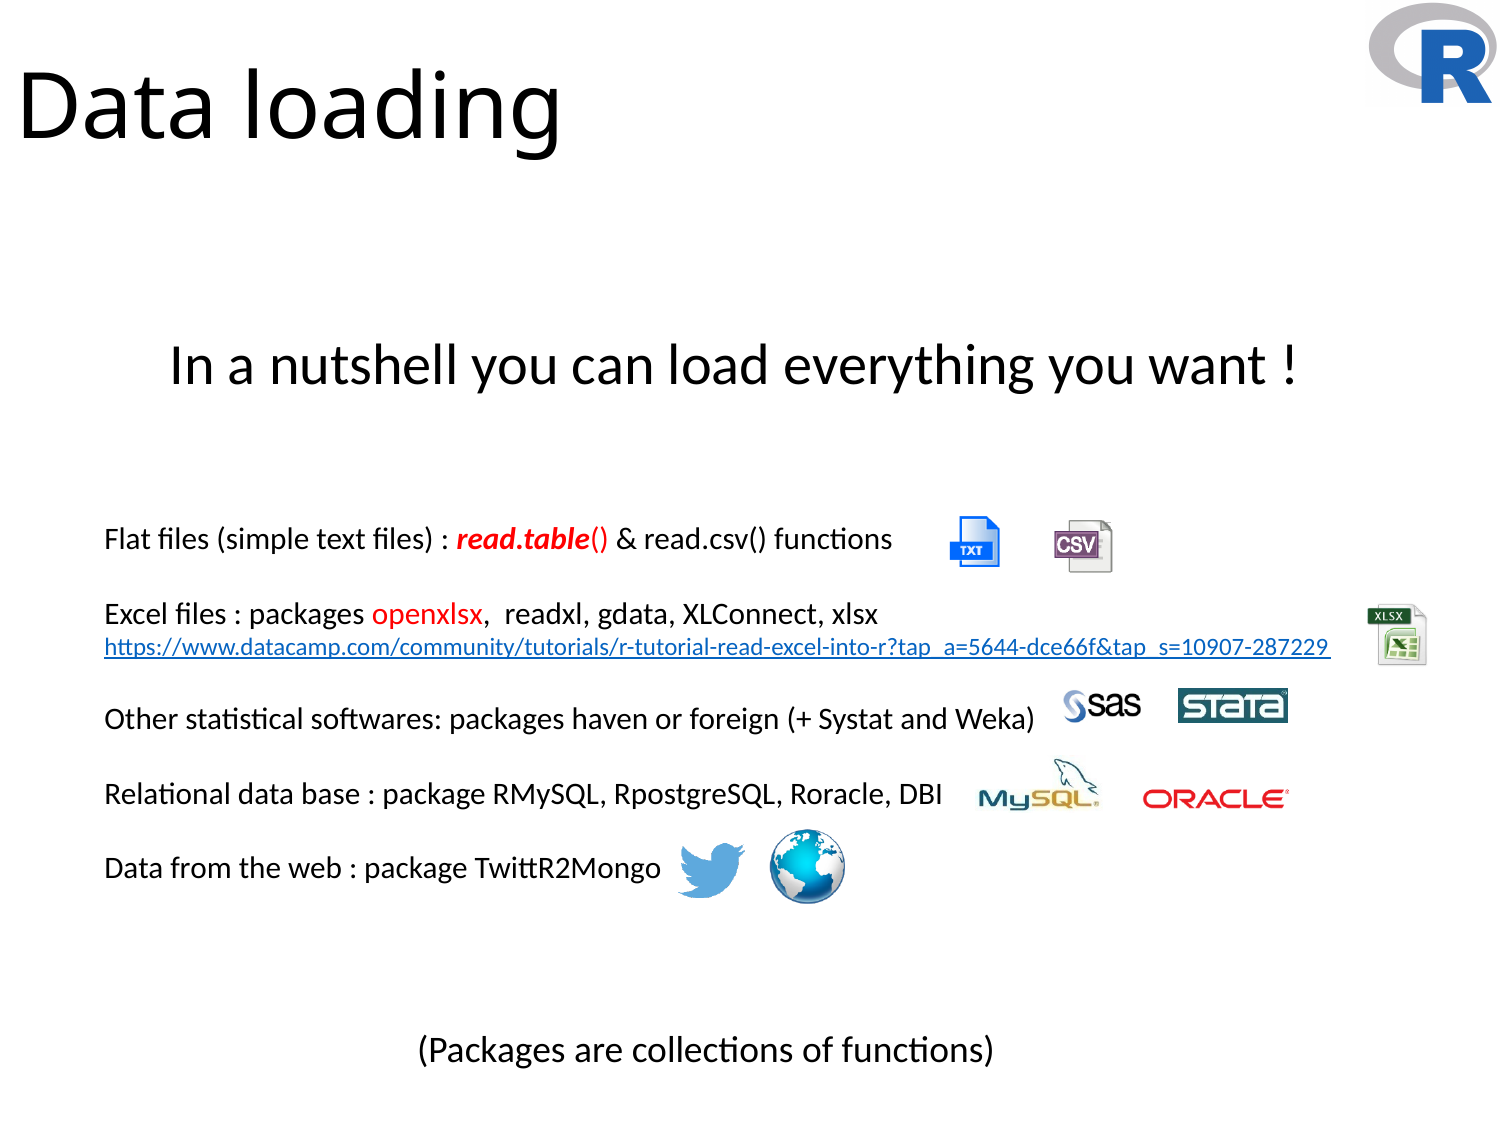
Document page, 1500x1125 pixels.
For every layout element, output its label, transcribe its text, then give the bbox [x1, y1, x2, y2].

picture [1053, 516, 1115, 578]
picture [1063, 667, 1141, 745]
list In a nutshell you can load everything you want ! [81, 326, 1376, 440]
picture [1365, 0, 1500, 107]
picture [975, 755, 1103, 813]
picture [949, 515, 1000, 567]
picture [1364, 602, 1430, 668]
picture [1178, 688, 1288, 723]
picture [1140, 784, 1290, 811]
title Data loading [0, 0, 1500, 218]
text_box (Packages are collections of functions) [402, 1018, 1055, 1078]
picture [677, 843, 745, 898]
text_box Flat files (simple text files) : read.table() & read.csv() functions Excel files : packages openxlsx, readxl, gdata, XLConnect, xlsx https://www.datacamp.com/community/tutorials/r-tutorial-read-excel-into-r?tap_a=5644-dce66f&tap_s=10907-287229 Other statistical softwares: packages haven or foreign (+ Systat and Weka) Relational data base : package RMySQL, RpostgreSQL, Roracle, DBI Data from the web : package TwittR2Mongo [89, 510, 1411, 893]
picture [769, 828, 845, 904]
